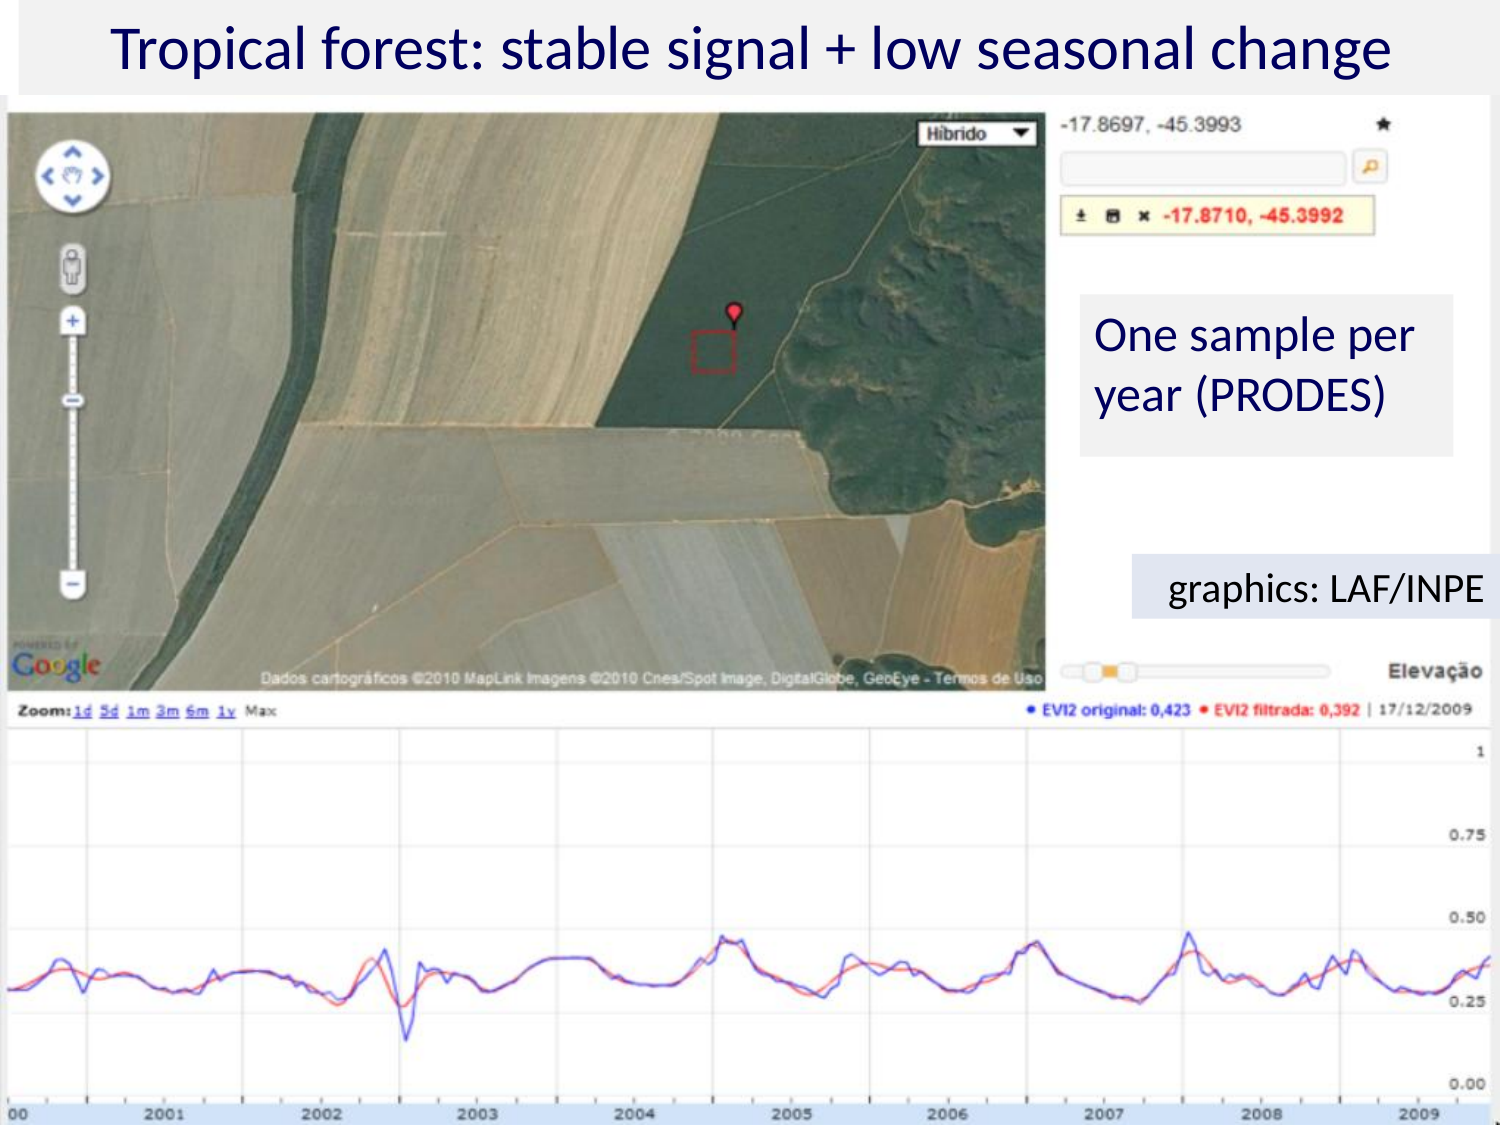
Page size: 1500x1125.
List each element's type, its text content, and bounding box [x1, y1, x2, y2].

picture [0, 95, 1500, 1125]
text_box Tropical forest: stable signal + low seasonal change [18, 0, 1500, 95]
